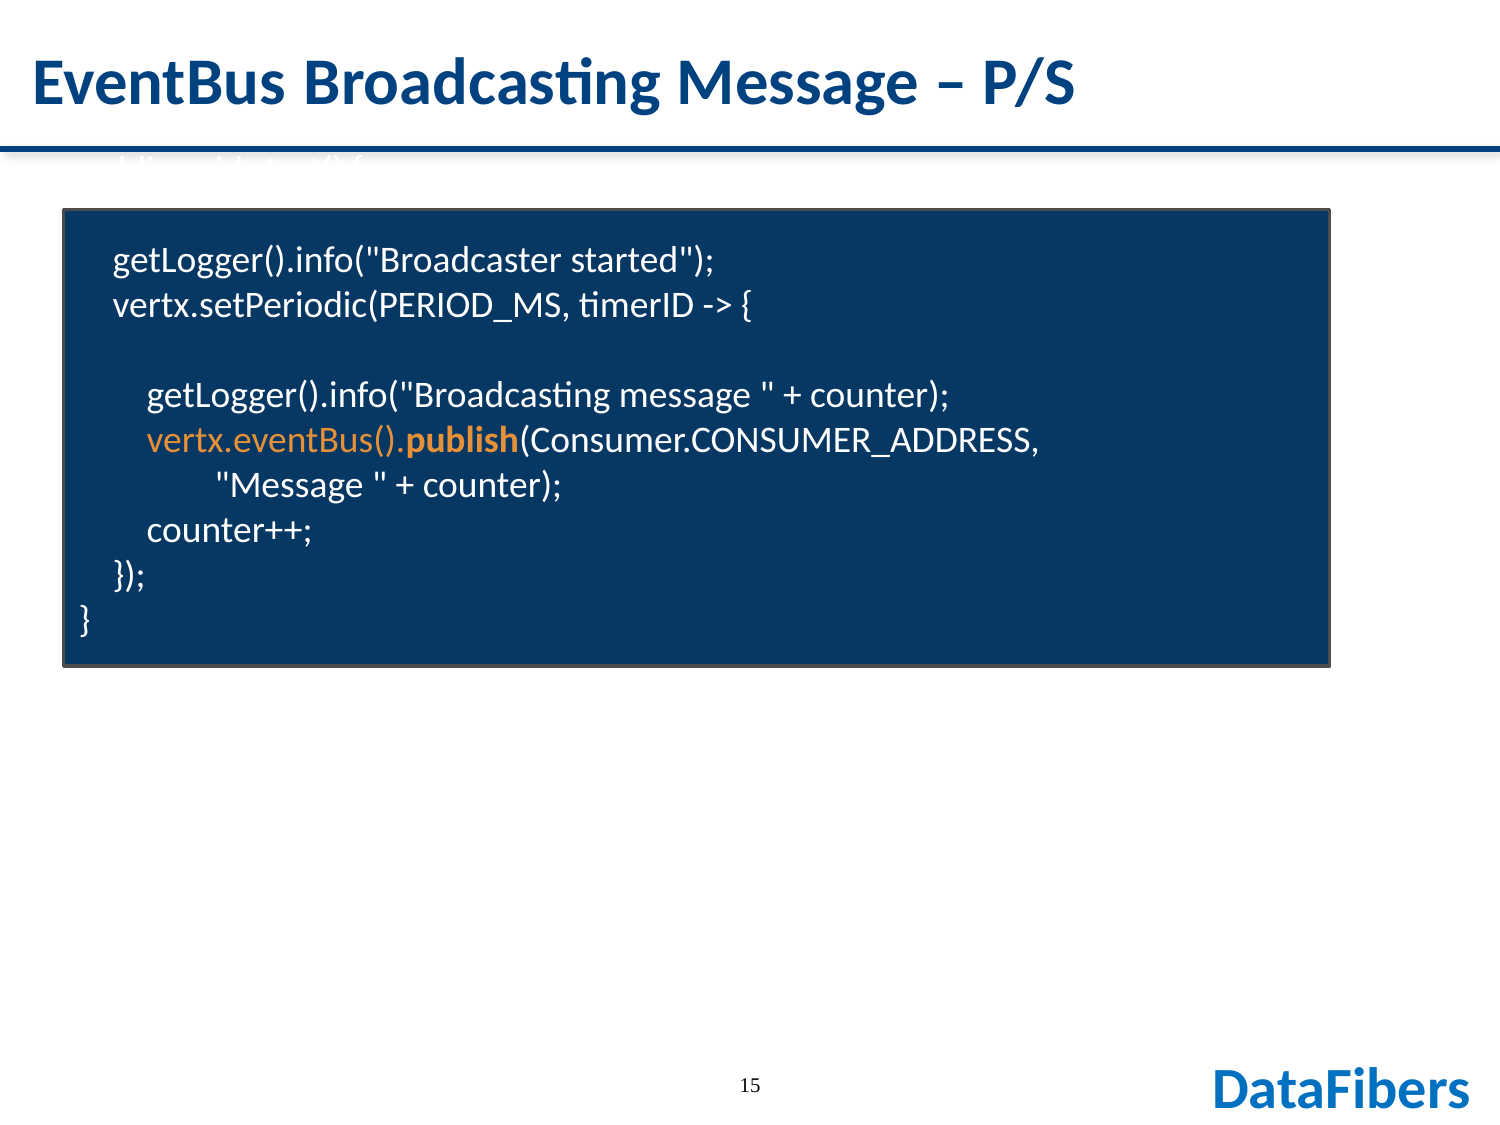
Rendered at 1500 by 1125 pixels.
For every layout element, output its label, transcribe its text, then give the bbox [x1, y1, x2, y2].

slide_number 15 [716, 1042, 784, 1125]
title EventBus Broadcasting Message – P/S [32, 8, 1472, 148]
text_box public void start() { getLogger().info("Broadcaster started"); vertx.setPeriodic(PERIOD_MS, timerID -> { getLogger().info("Broadcasting message " + counter); vertx.eventBus().publish(Consumer.CONSUMER_ADDRESS, "Message " + counter); counter++; }); } [63, 209, 1330, 667]
